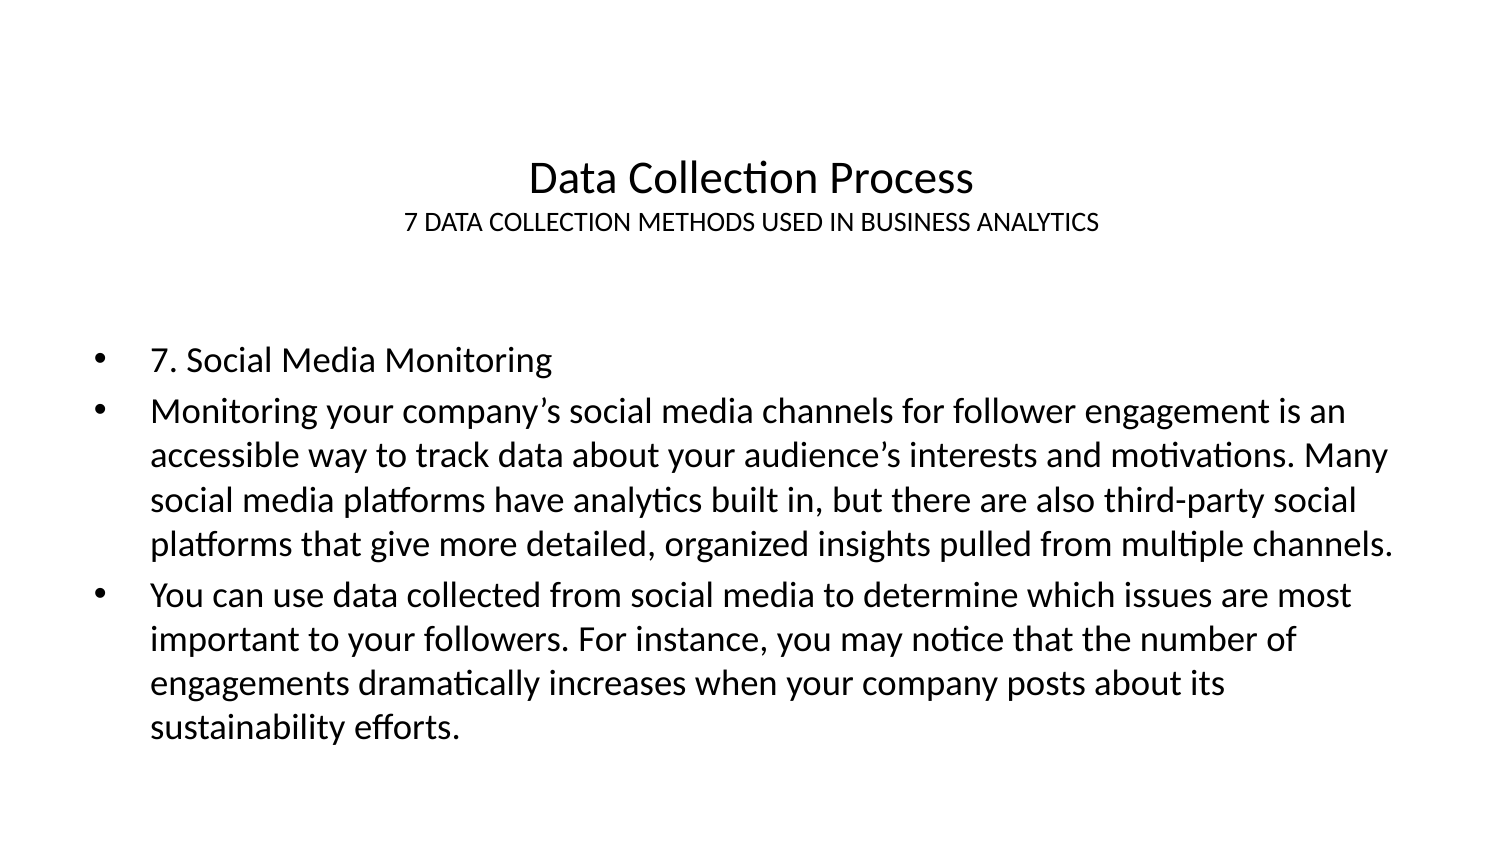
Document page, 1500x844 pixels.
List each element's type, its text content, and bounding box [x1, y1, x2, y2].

list 7. Social Media Monitoring Monitoring your company’s social media channels for follower engagement is an accessible way to track data about your audience’s interests and motivations. Many social media platforms have analytics built in, but there are also third-party social platforms that give more detailed, organized insights pulled from multiple channels. You can use data collected from social media to determine which issues are most important to your followers. For instance, you may notice that the number of engagements dramatically increases when your company posts about its sustainability efforts. [76, 327, 1427, 777]
title Data Collection Process 7 DATA COLLECTION METHODS USED IN BUSINESS ANALYTICS [76, 138, 1427, 279]
